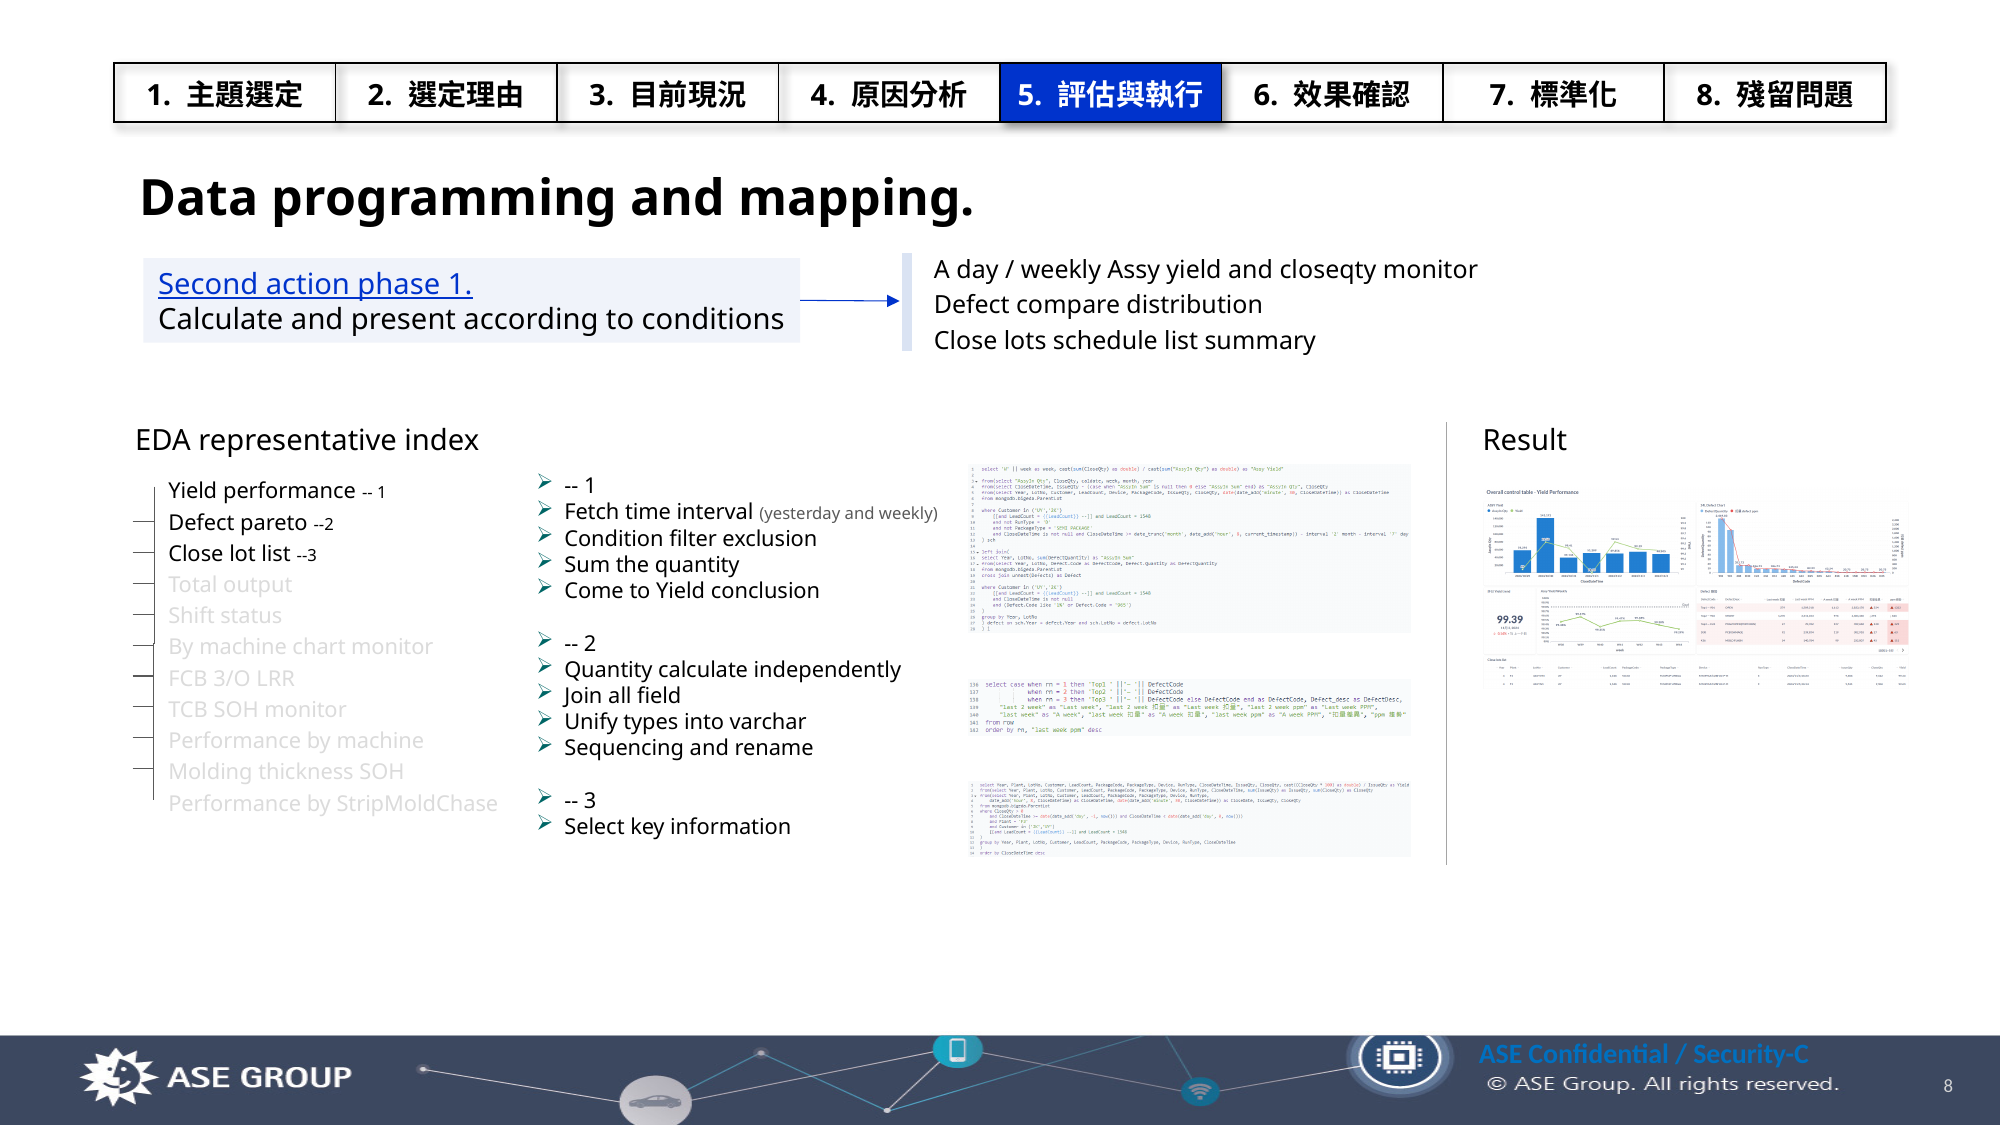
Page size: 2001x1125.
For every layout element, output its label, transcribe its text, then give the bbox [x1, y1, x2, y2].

table_header 1. 主題選定 [115, 64, 335, 121]
table_header 4. 原因分析 [779, 64, 999, 121]
text_box EDA representative index [120, 413, 495, 464]
text_box Yield performance -- 1 Defect pareto --2 Close lot list --3 Total output Shift status By machine chart monitor FCB 3/O LRR TCB SOH monitor Performance by machine Molding thickness SOH Performance by StripMoldChase [153, 464, 514, 823]
text_box Data programming and mapping. [124, 158, 991, 234]
table_header 2. 選定理由 [336, 64, 556, 121]
text_box A day / weekly Assy yield and closeqty monitor Defect compare distribution Close lots schedule list summary [919, 240, 1494, 362]
table_header 8. 殘留問題 [1665, 64, 1885, 121]
text_box Result [1467, 413, 1583, 464]
table_header 6. 效果確認 [1222, 64, 1442, 121]
picture [0, 0, 2000, 1125]
table_header 3. 目前現況 [558, 64, 778, 121]
text_box -- 1 Fetch time interval (yesterday and weekly) Condition filter exclusion Sum the quantity Come to Yield conclusion -- 2 Quantity calculate independently Join all field Unify types into varchar Sequencing and rename -- 3 Select key information [521, 464, 982, 847]
table_header 7. 標準化 [1444, 64, 1663, 121]
text_box Second action phase 1. Calculate and present according to conditions [143, 258, 801, 343]
table_header 5. 評估與執行 [1001, 64, 1221, 121]
